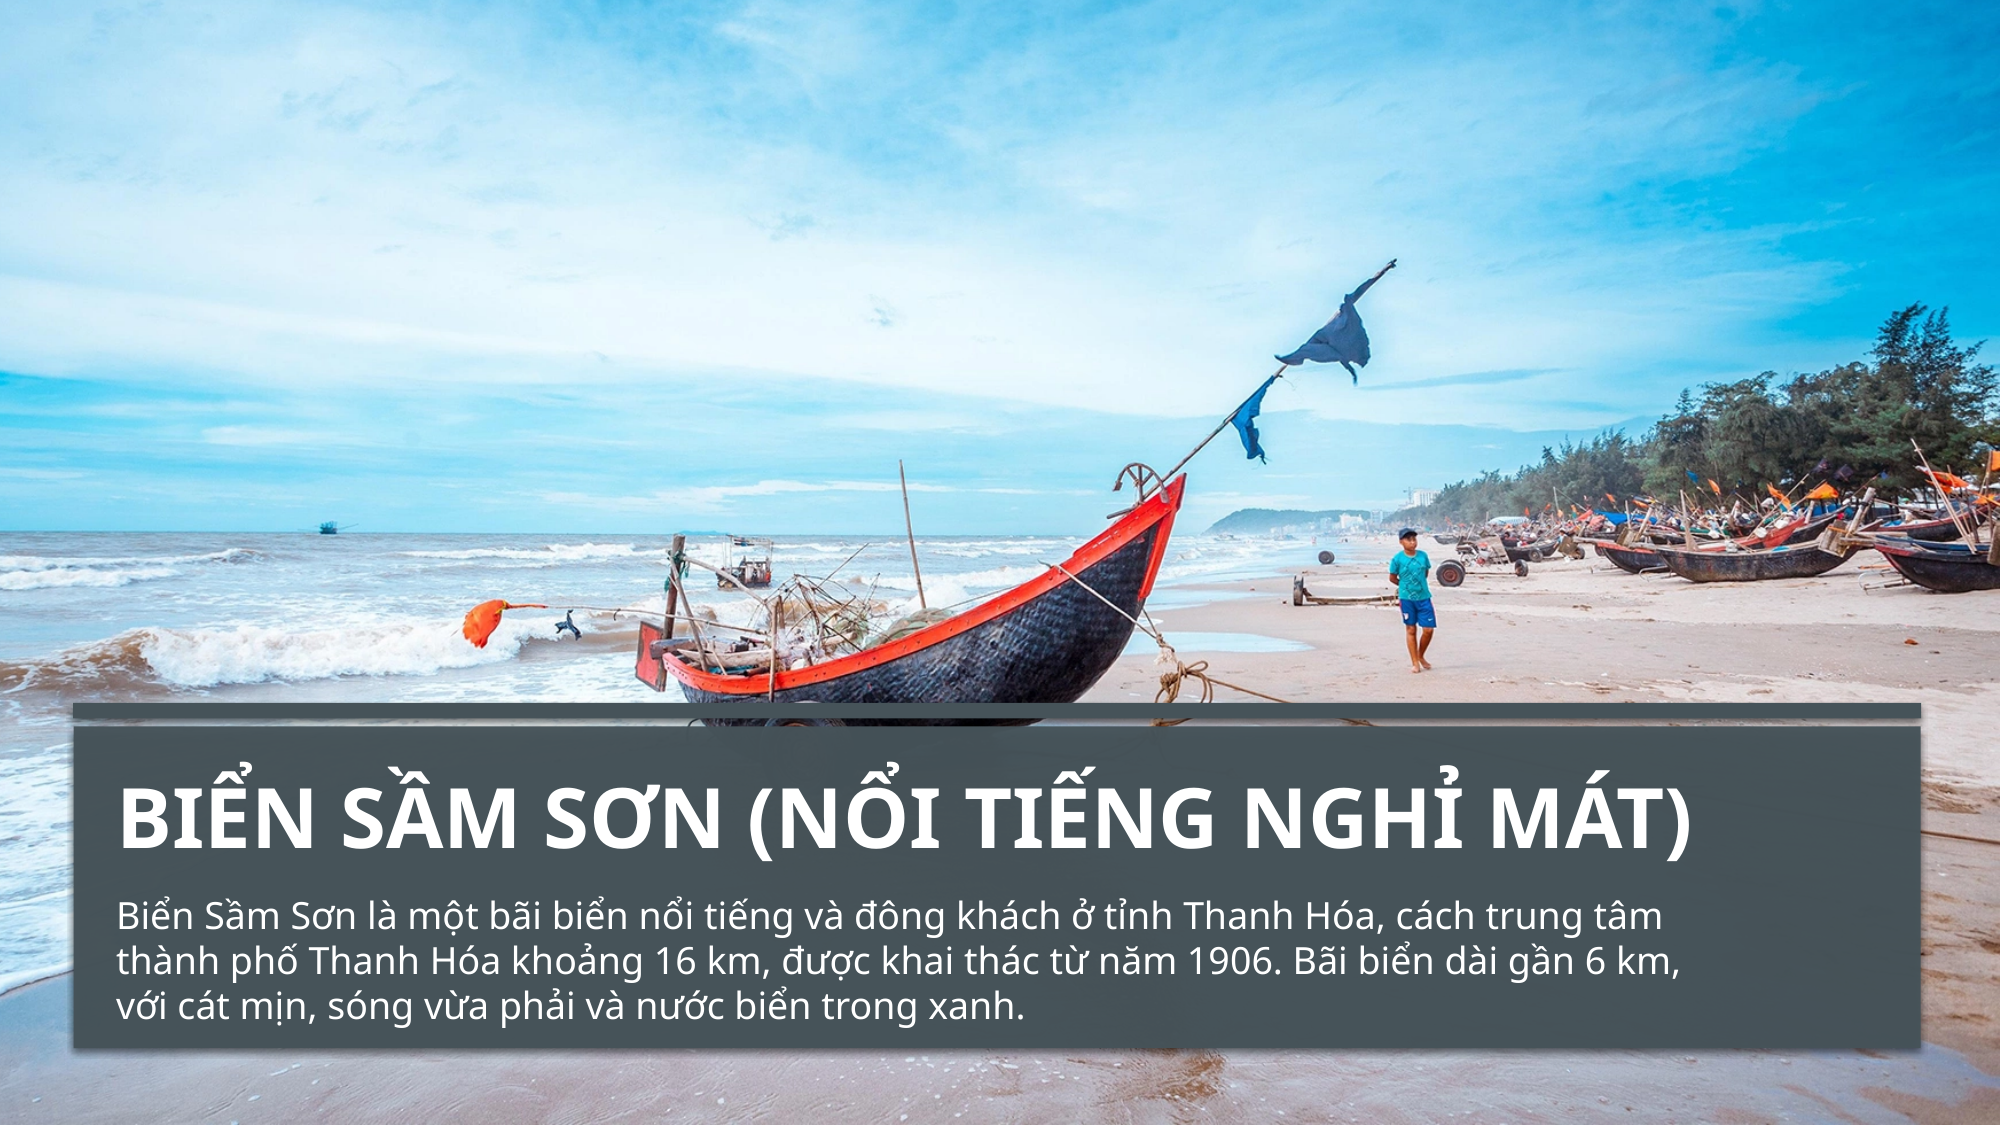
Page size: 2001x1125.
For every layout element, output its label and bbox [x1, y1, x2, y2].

list [0, 0, 2000, 1125]
